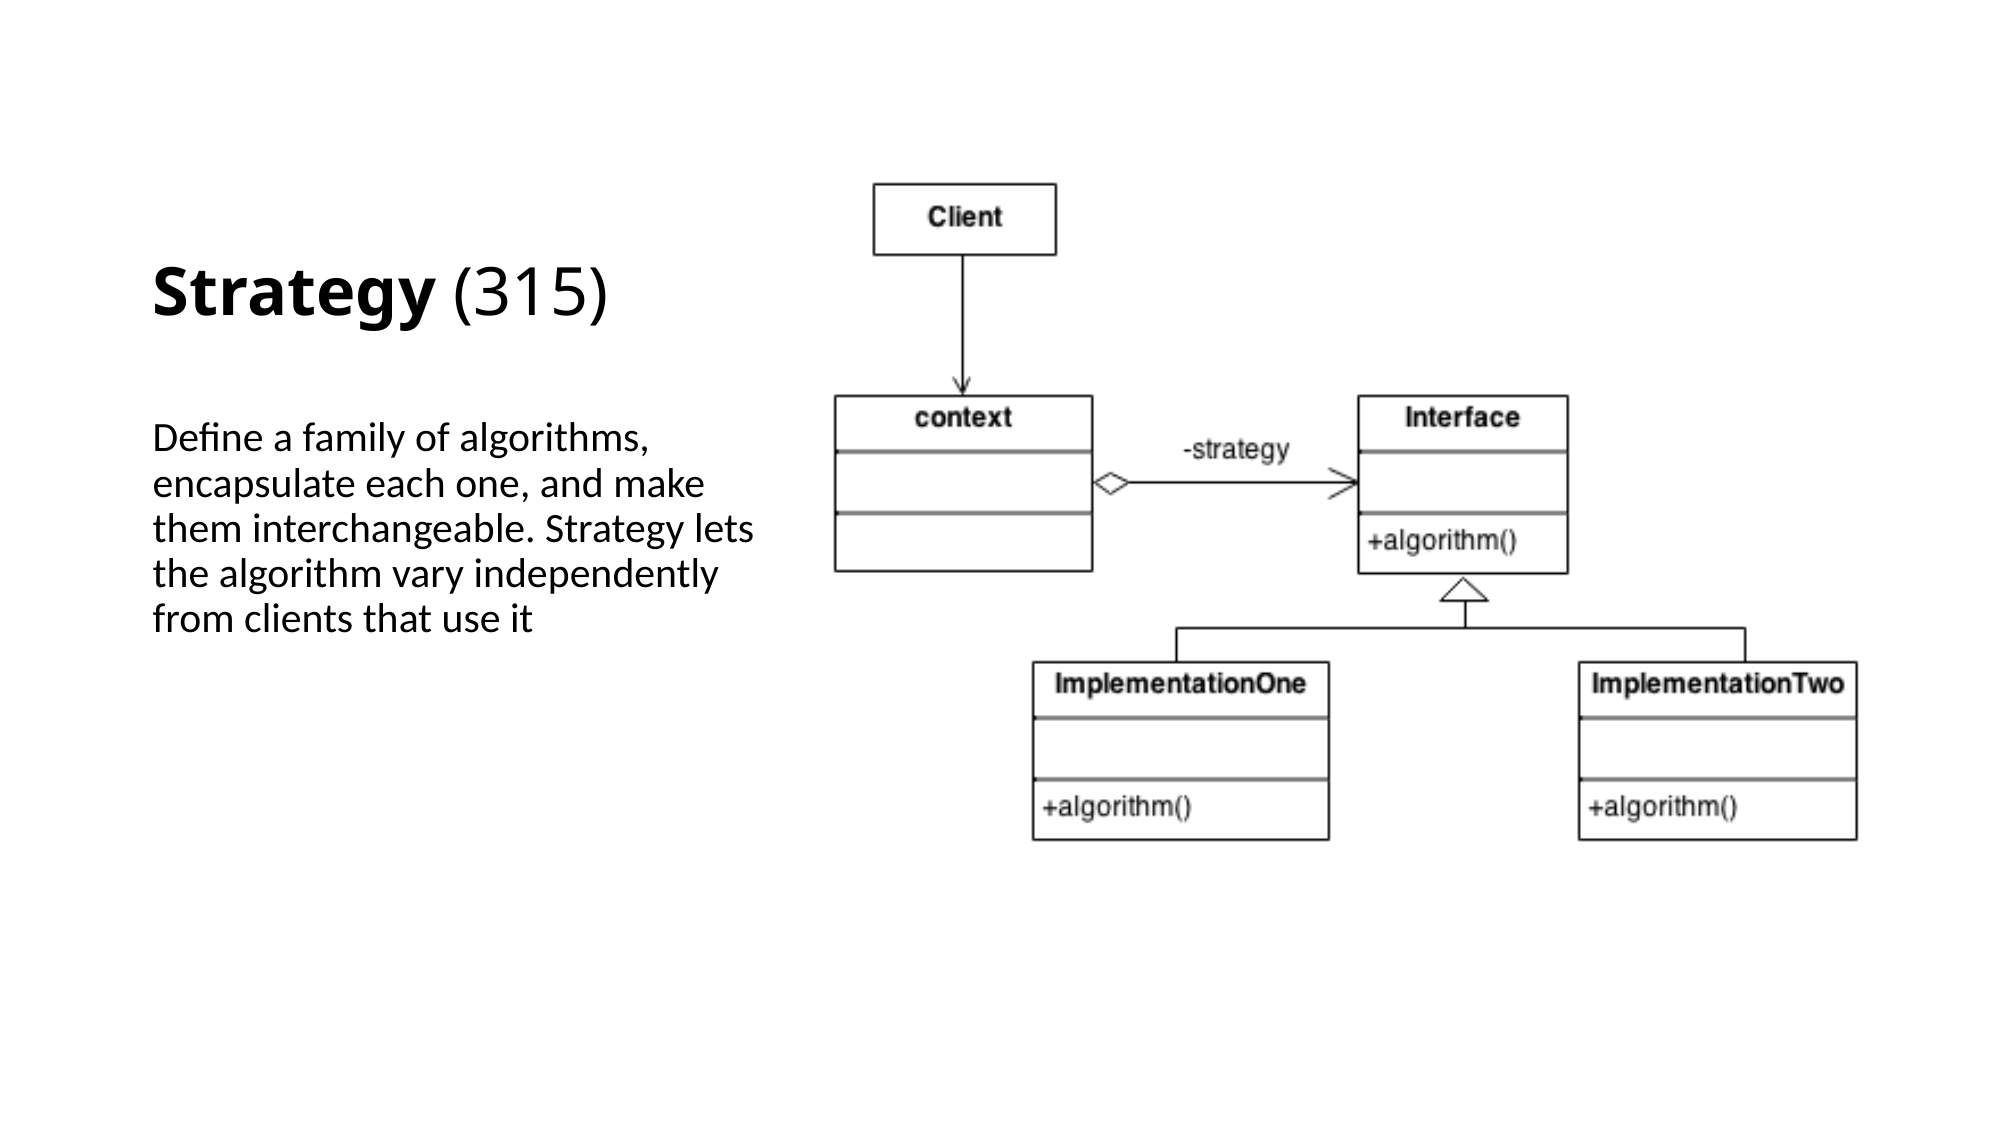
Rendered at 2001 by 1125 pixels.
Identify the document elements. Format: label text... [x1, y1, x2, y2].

picture [812, 161, 1863, 862]
title Strategy (315) [137, 75, 783, 337]
list Define a family of algorithms, encapsulate each one, and make them interchangeable. Strategy lets the algorithm vary independently from clients that use it [137, 337, 783, 963]
